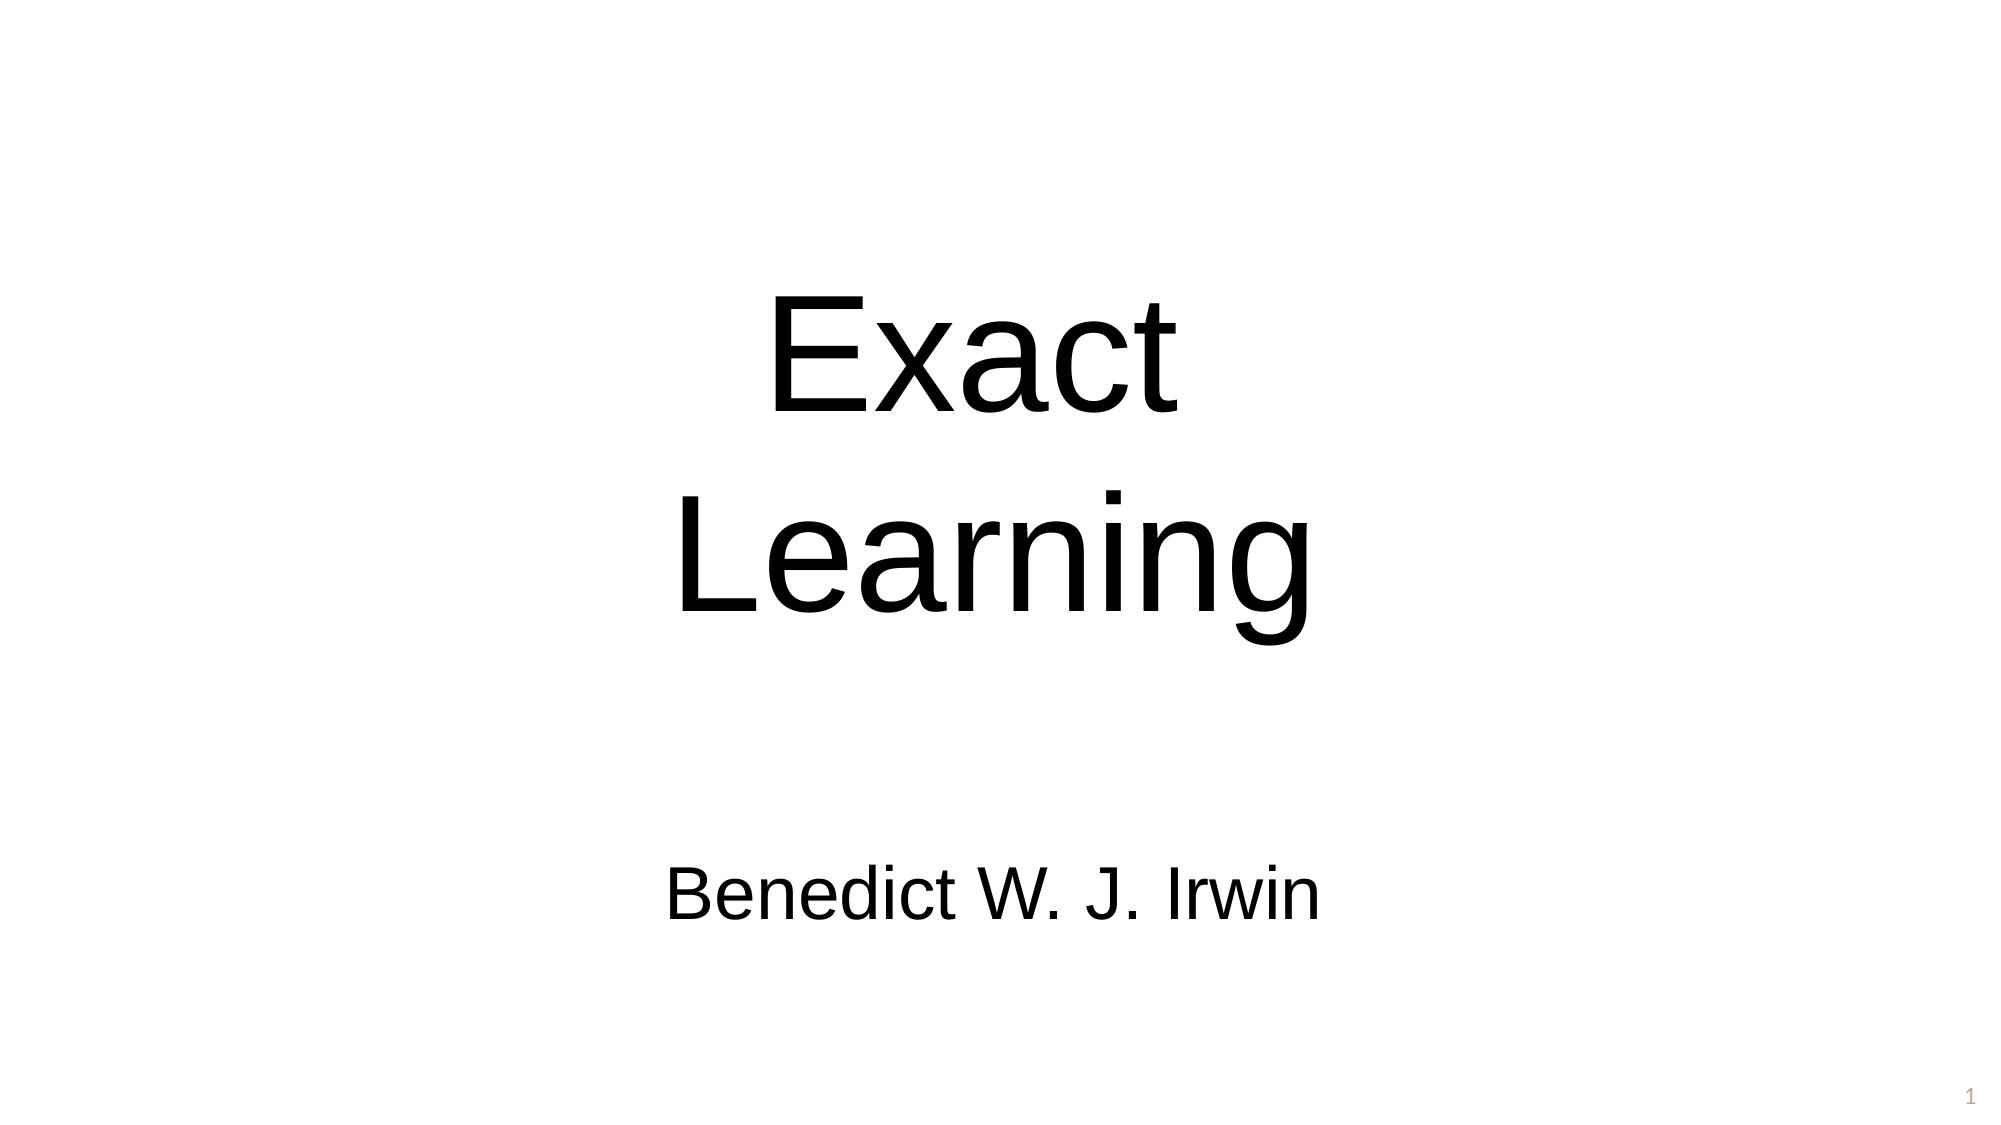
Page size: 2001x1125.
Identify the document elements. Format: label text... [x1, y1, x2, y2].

text_box Exact Learning Benedict W. J. Irwin [418, 237, 1569, 943]
slide_number 1 [1524, 1065, 1992, 1125]
